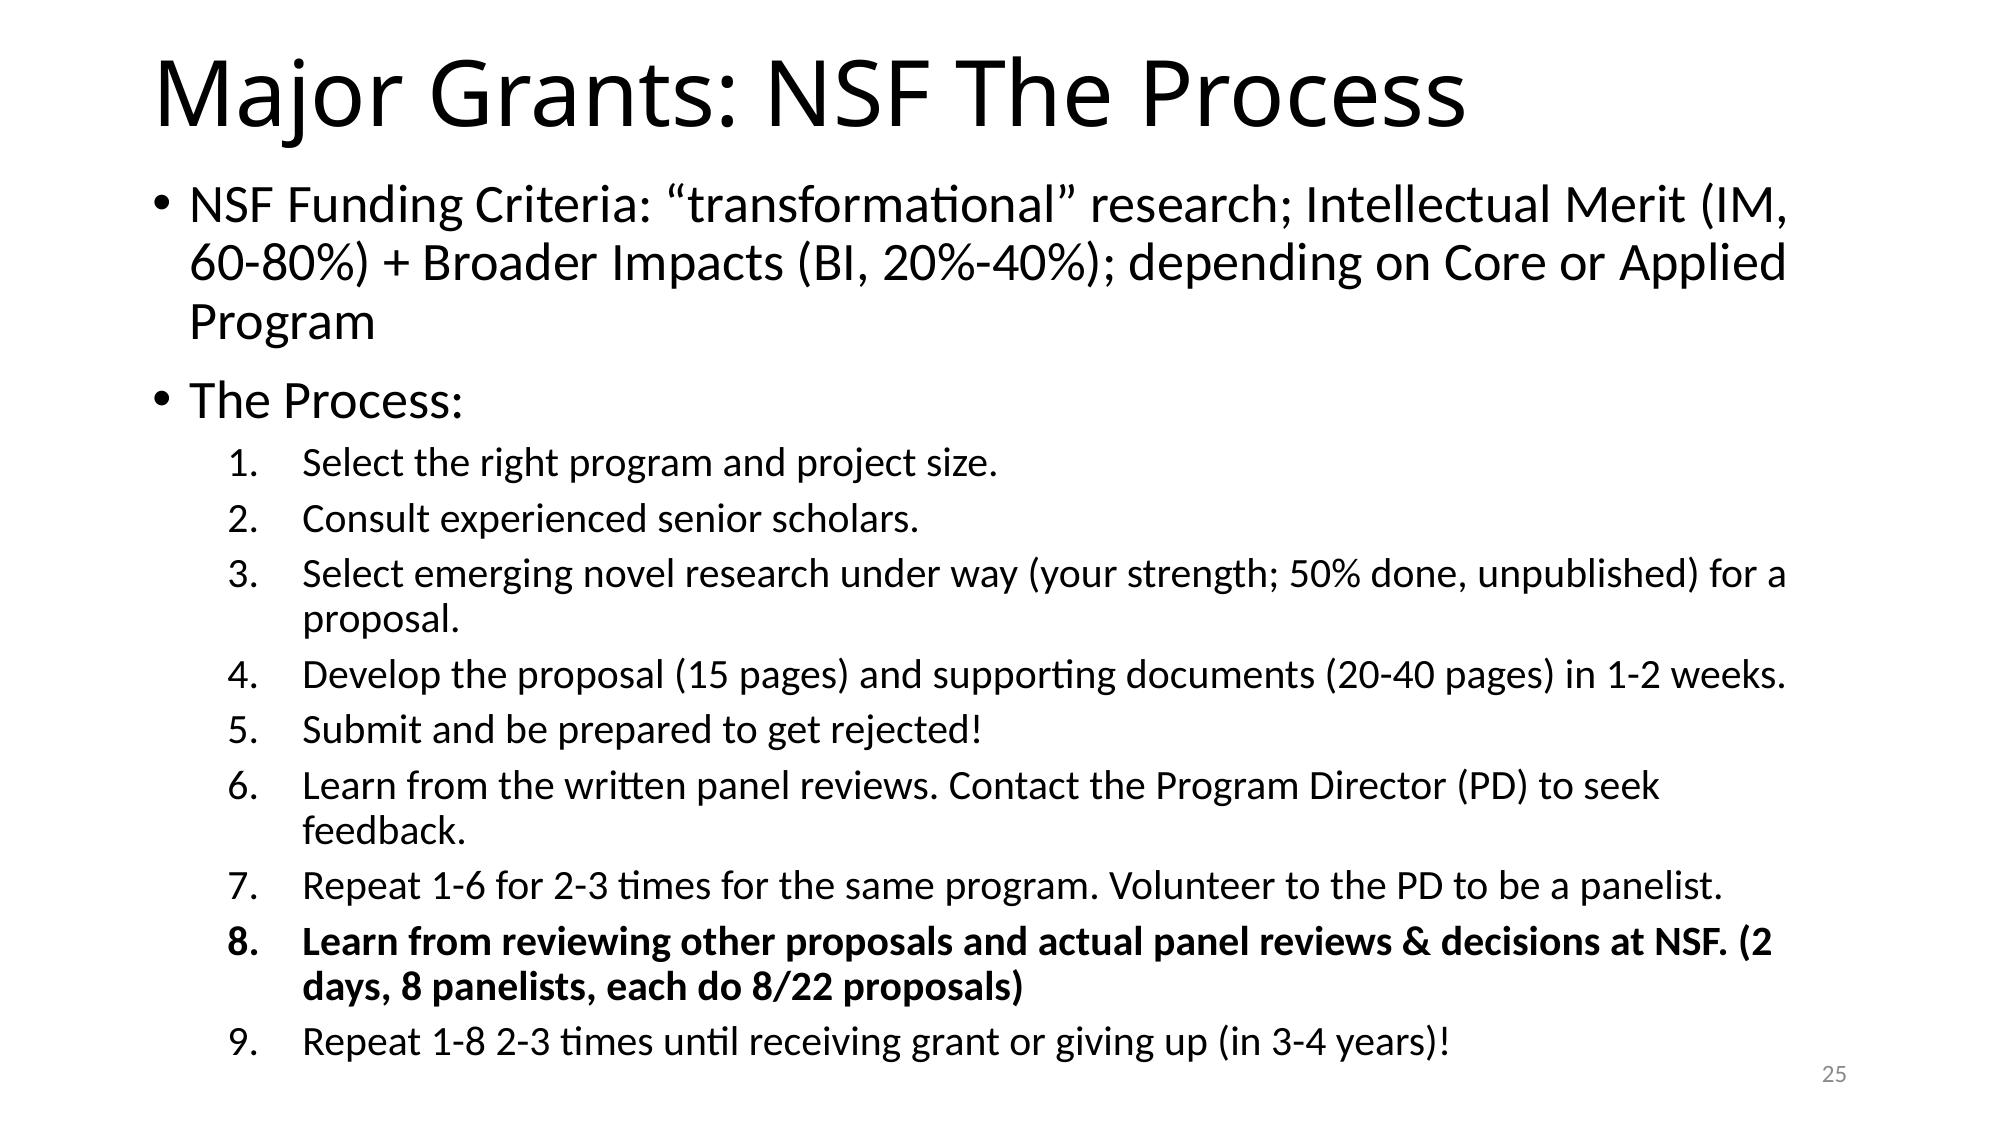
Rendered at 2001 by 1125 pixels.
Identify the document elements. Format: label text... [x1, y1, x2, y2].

slide_number 25 [1412, 1042, 1863, 1103]
list NSF Funding Criteria: “transformational” research; Intellectual Merit (IM, 60-80%) + Broader Impacts (BI, 20%-40%); depending on Core or Applied Program The Process: Select the right program and project size. Consult experienced senior scholars. Select emerging novel research under way (your strength; 50% done, unpublished) for a proposal. Develop the proposal (15 pages) and supporting documents (20-40 pages) in 1-2 weeks. Submit and be prepared to get rejected! Learn from the written panel reviews. Contact the Program Director (PD) to seek feedback. Repeat 1-6 for 2-3 times for the same program. Volunteer to the PD to be a panelist. Learn from reviewing other proposals and actual panel reviews & decisions at NSF. (2 days, 8 panelists, each do 8/22 proposals) Repeat 1-8 2-3 times until receiving grant or giving up (in 3-4 years)! [137, 168, 1835, 1103]
title Major Grants: NSF The Process [137, 0, 1863, 206]
